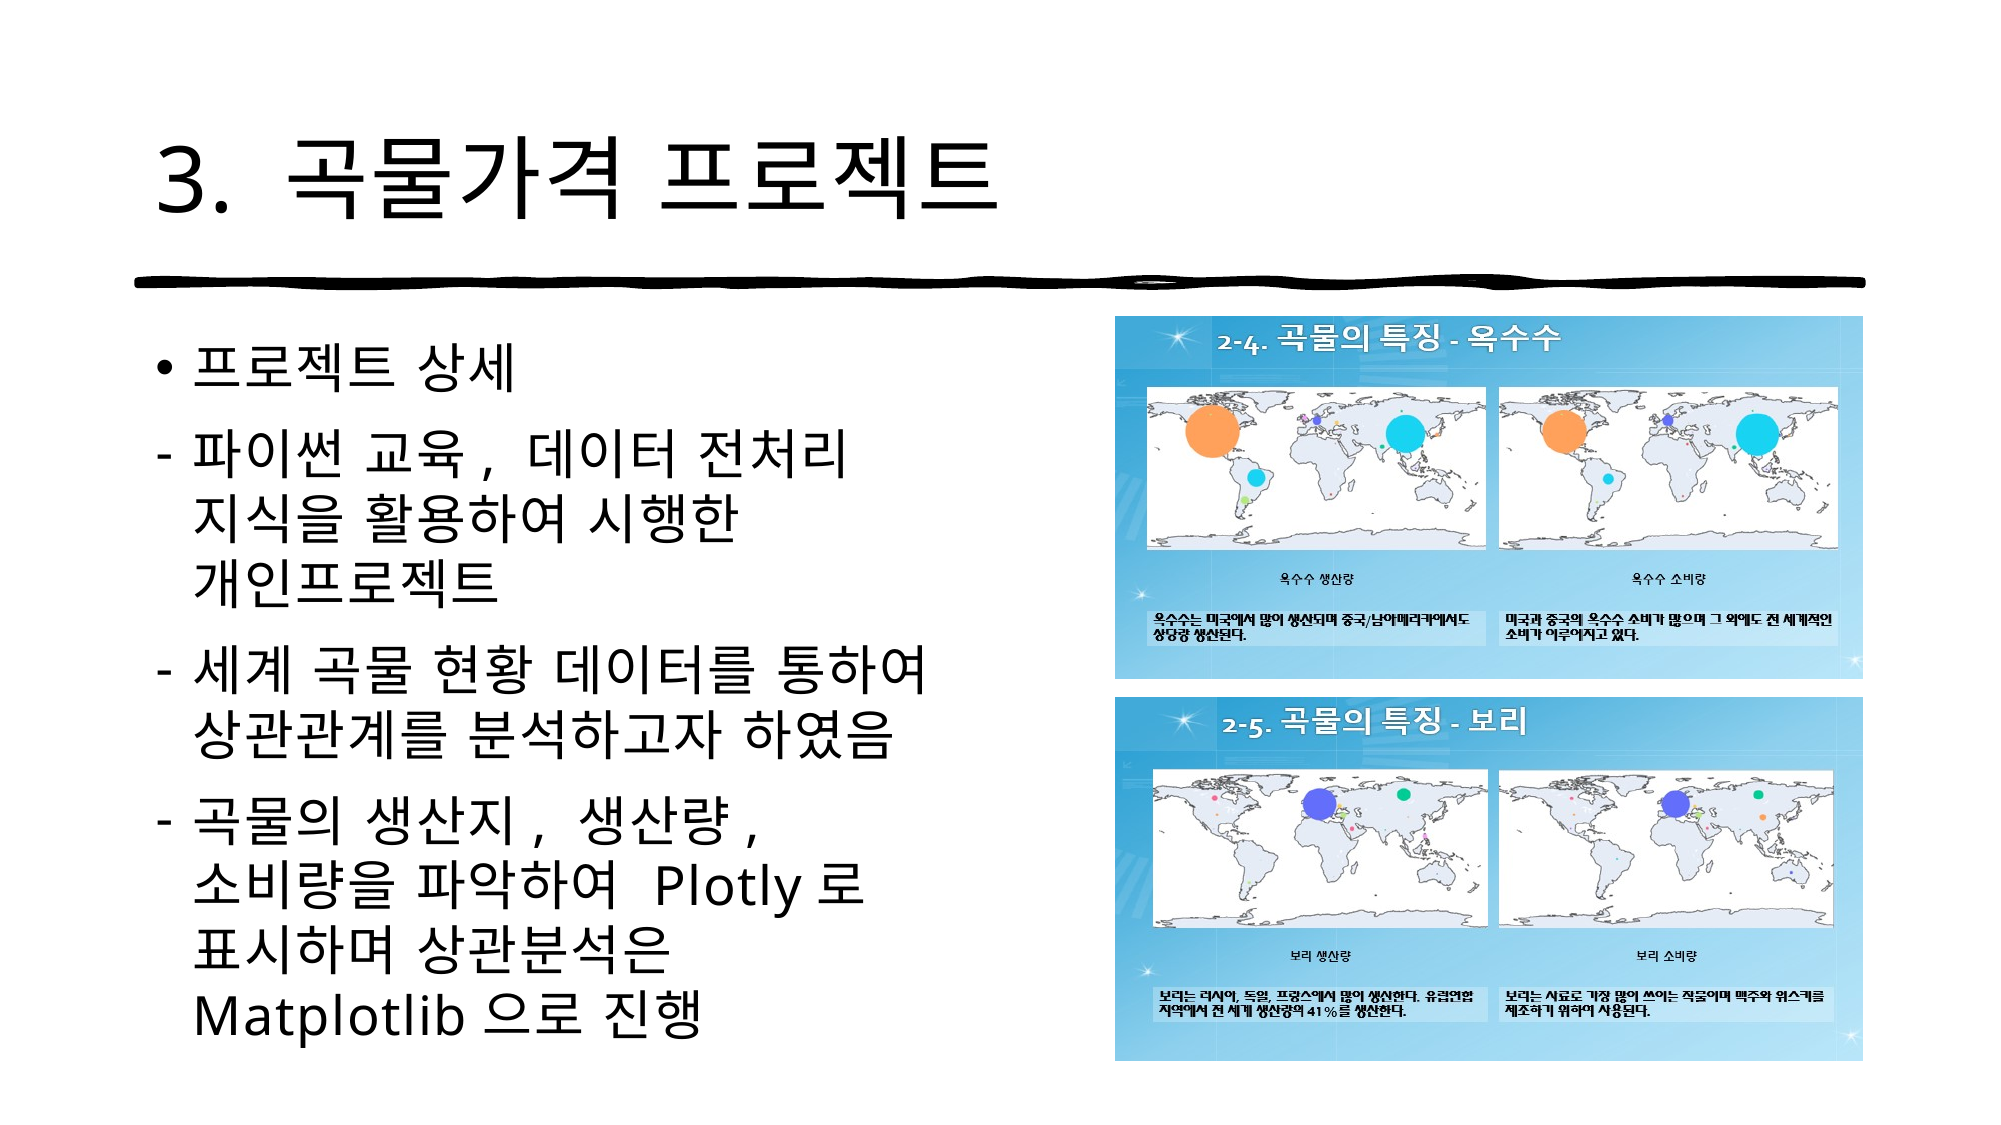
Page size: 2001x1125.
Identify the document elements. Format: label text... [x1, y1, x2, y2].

title 3. 곡물가격 프로젝트 [137, 59, 1863, 278]
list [1115, 316, 1863, 679]
picture [1115, 697, 1863, 1061]
list 프로젝트 상세 파이썬 교육, 데이터 전처리 지식을 활용하여 시행한 개인프로젝트 세계 곡물 현황 데이터를 통하여 상관관계를 분석하고자 하였음 곡물의 생산지, 생산량, 소비량을 파악하여 Plotly로 표시하며 상관분석은 Matplotlib으로 진행 [137, 316, 988, 1014]
